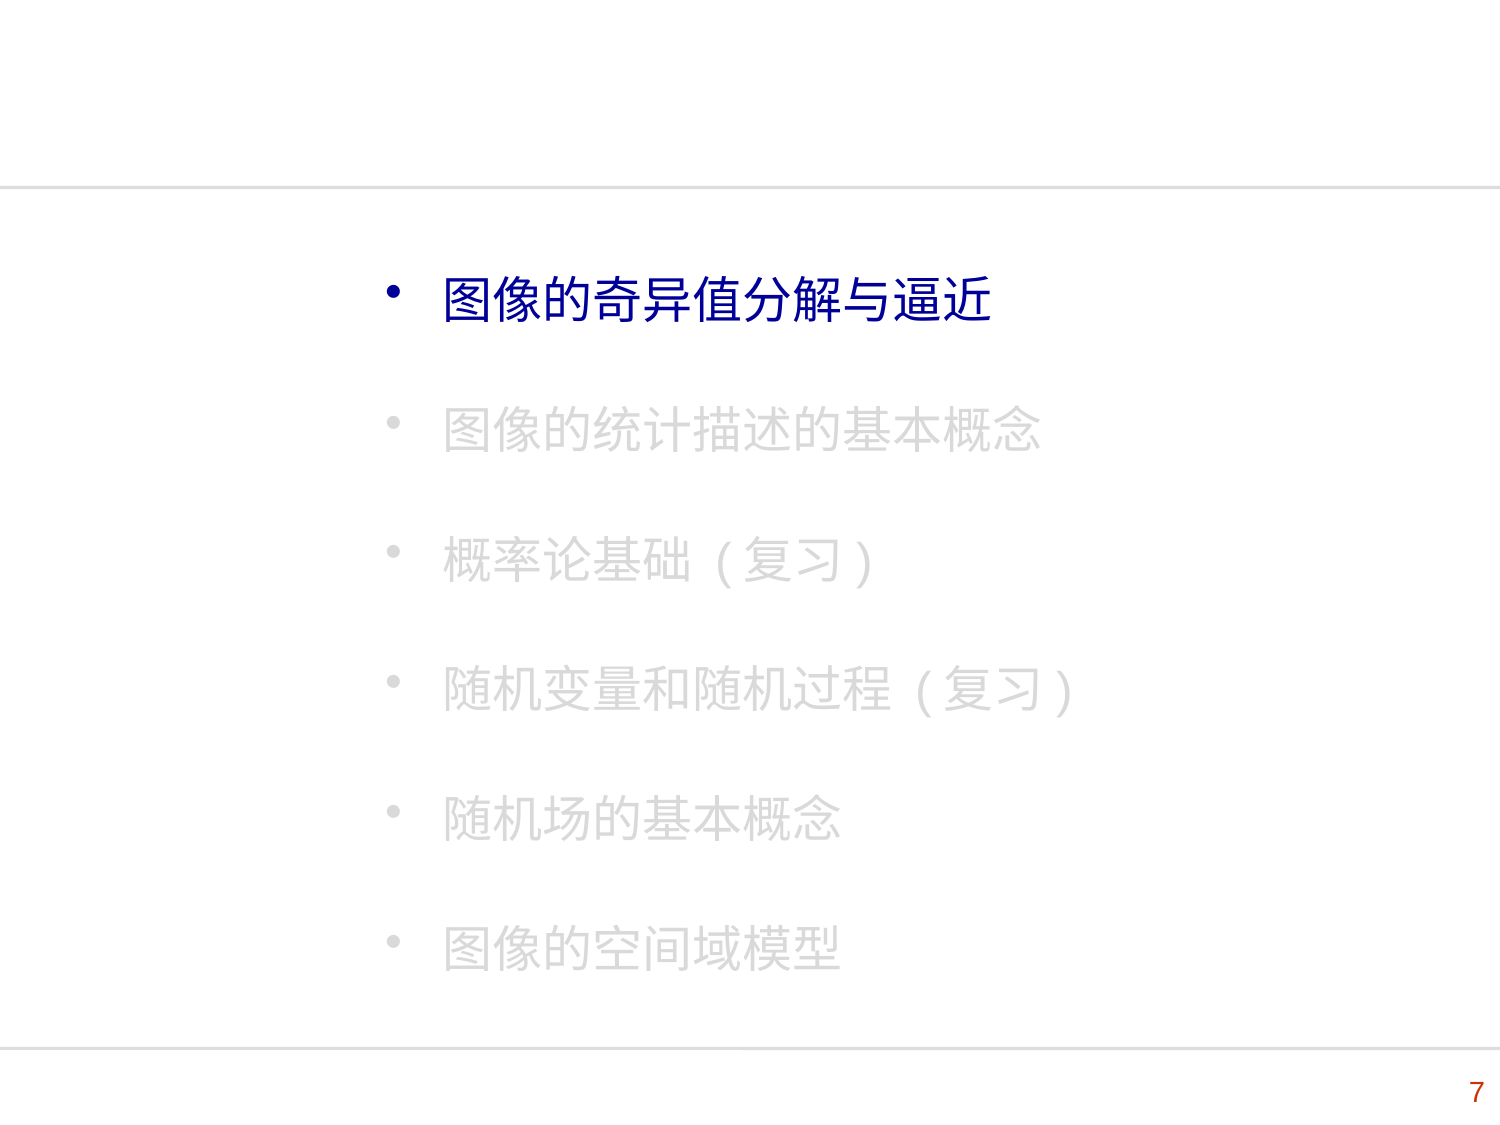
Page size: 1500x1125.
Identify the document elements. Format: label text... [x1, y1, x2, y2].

list 图像的奇异值分解与逼近 图像的统计描述的基本概念 概率论基础 (复习) 随机变量和随机过程 (复习) 随机场的基本概念 图像的空间域模型 [370, 200, 1189, 711]
slide_number 7 [1149, 1065, 1500, 1104]
